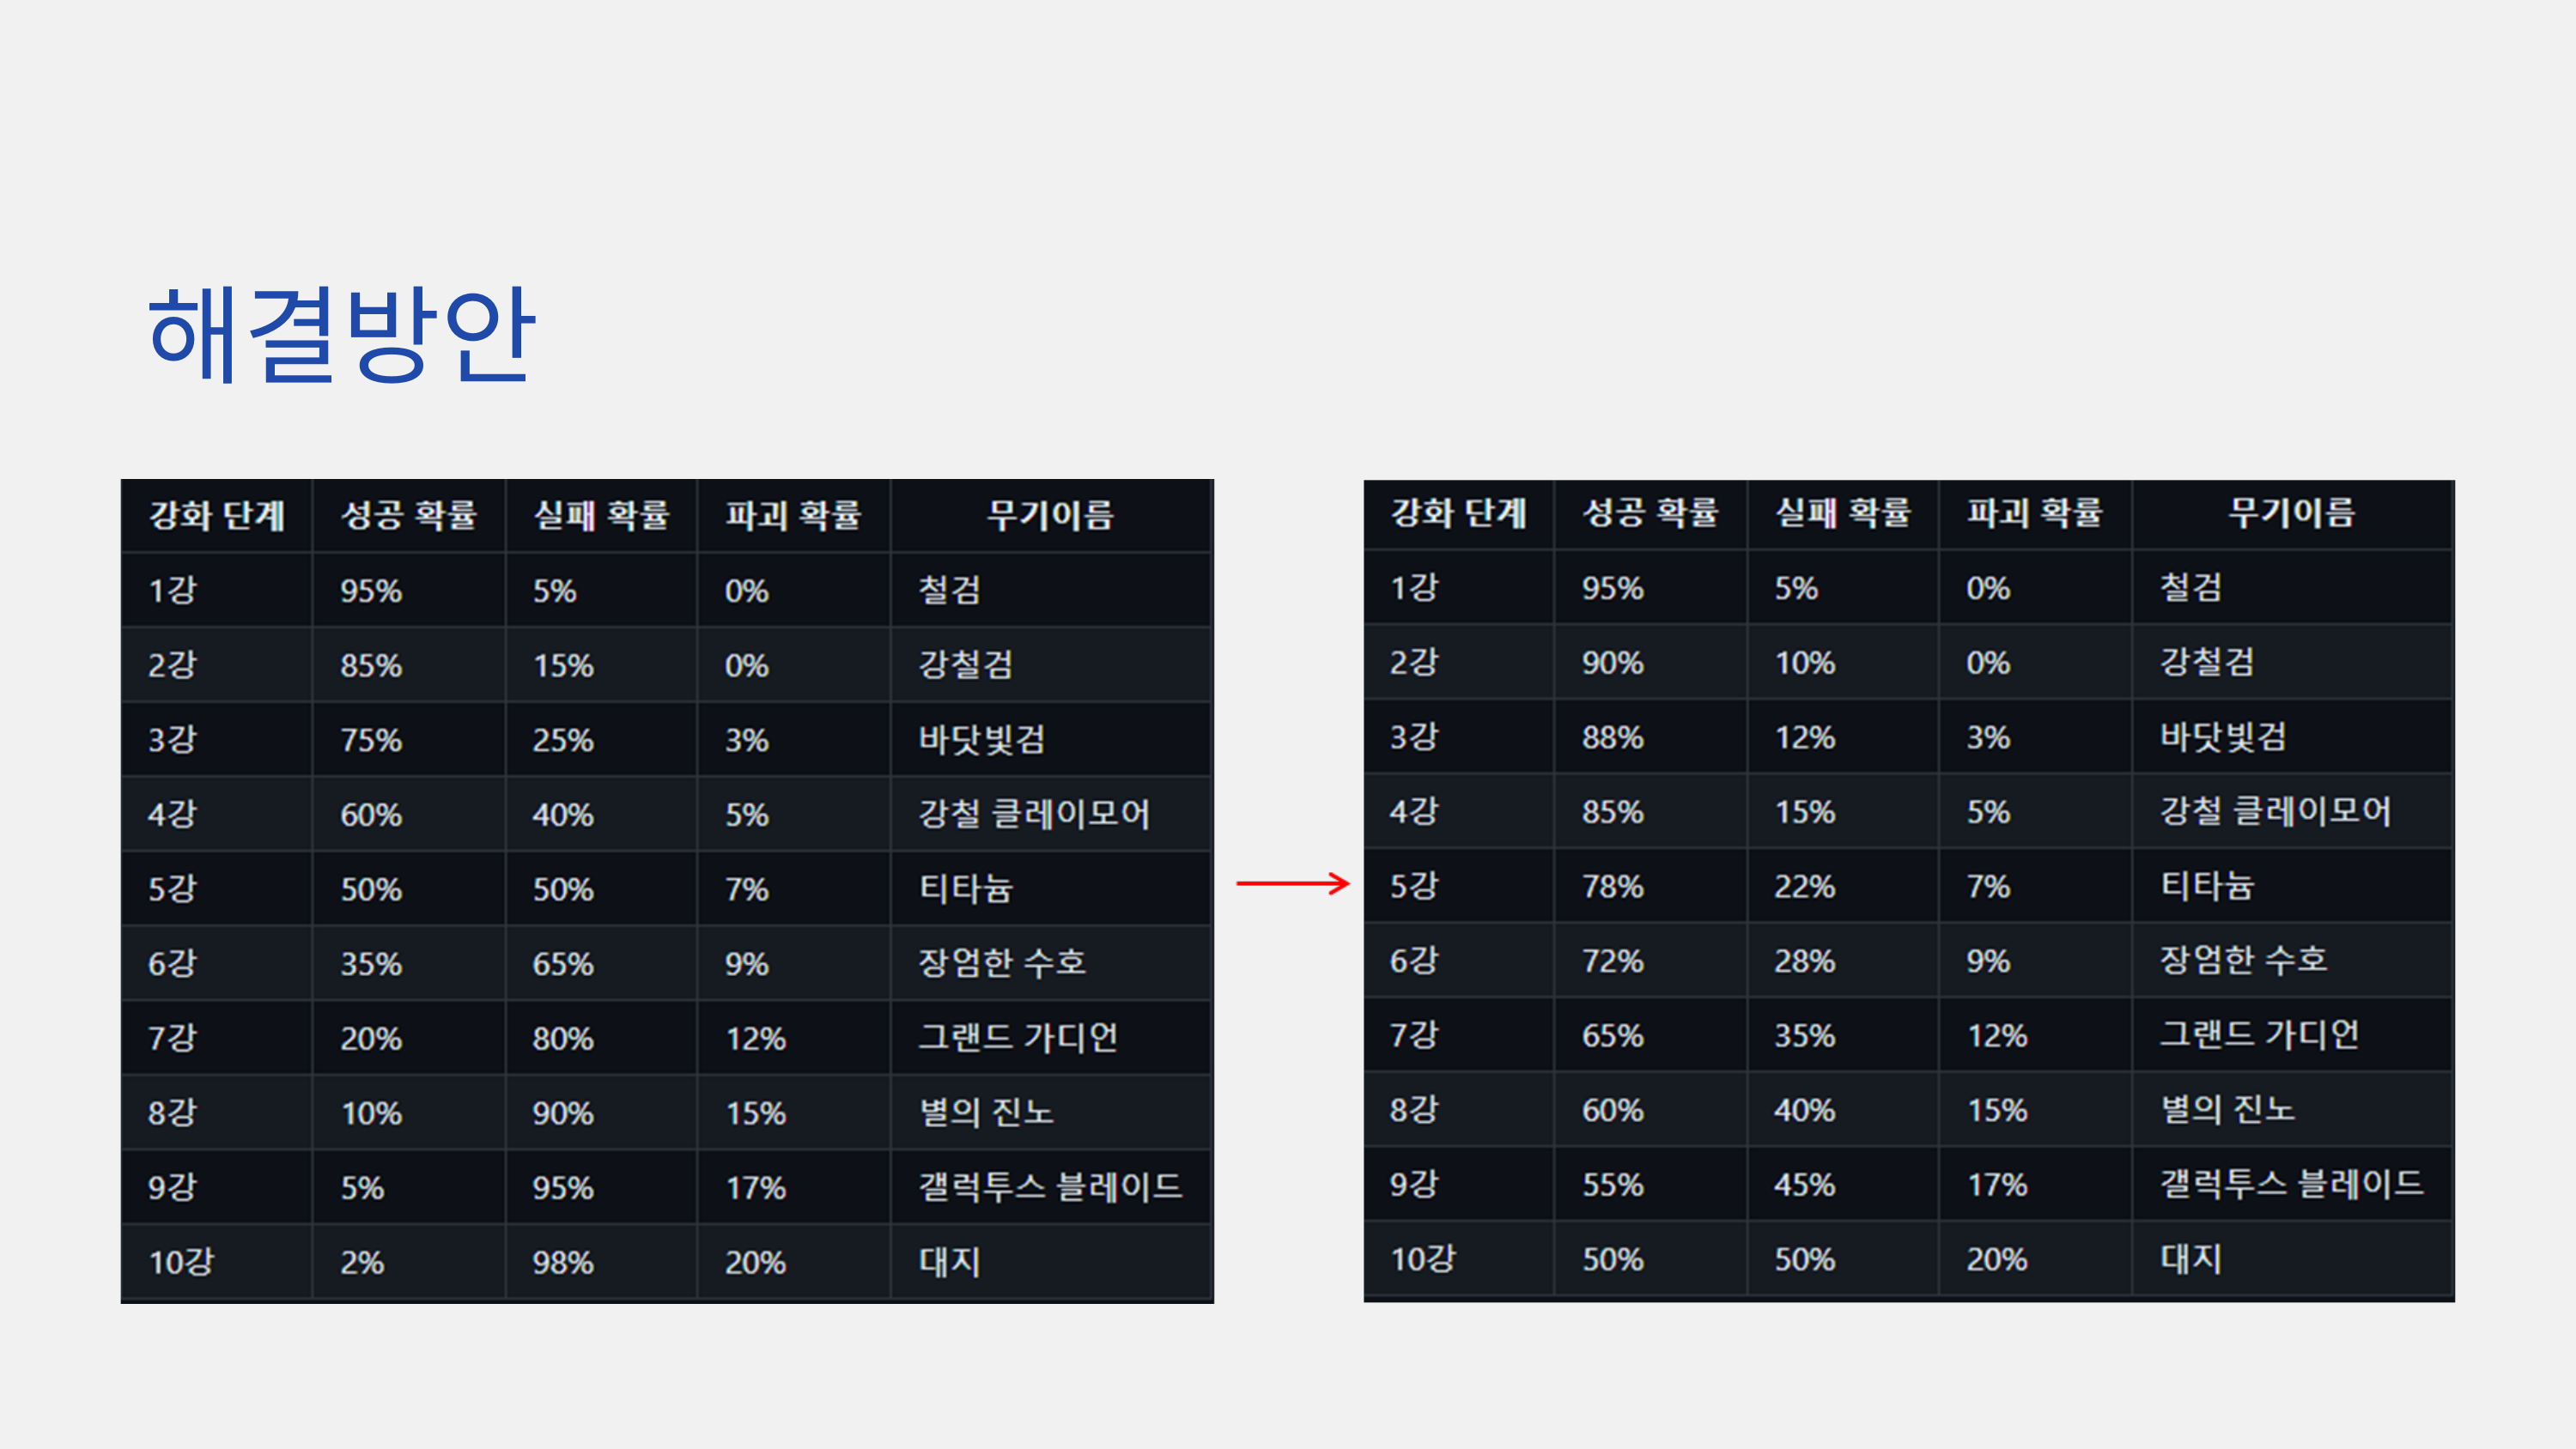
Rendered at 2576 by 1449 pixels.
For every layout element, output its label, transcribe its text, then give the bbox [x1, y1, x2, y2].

text_box [120, 479, 2456, 1304]
text_box 해결방안 [144, 246, 1242, 397]
